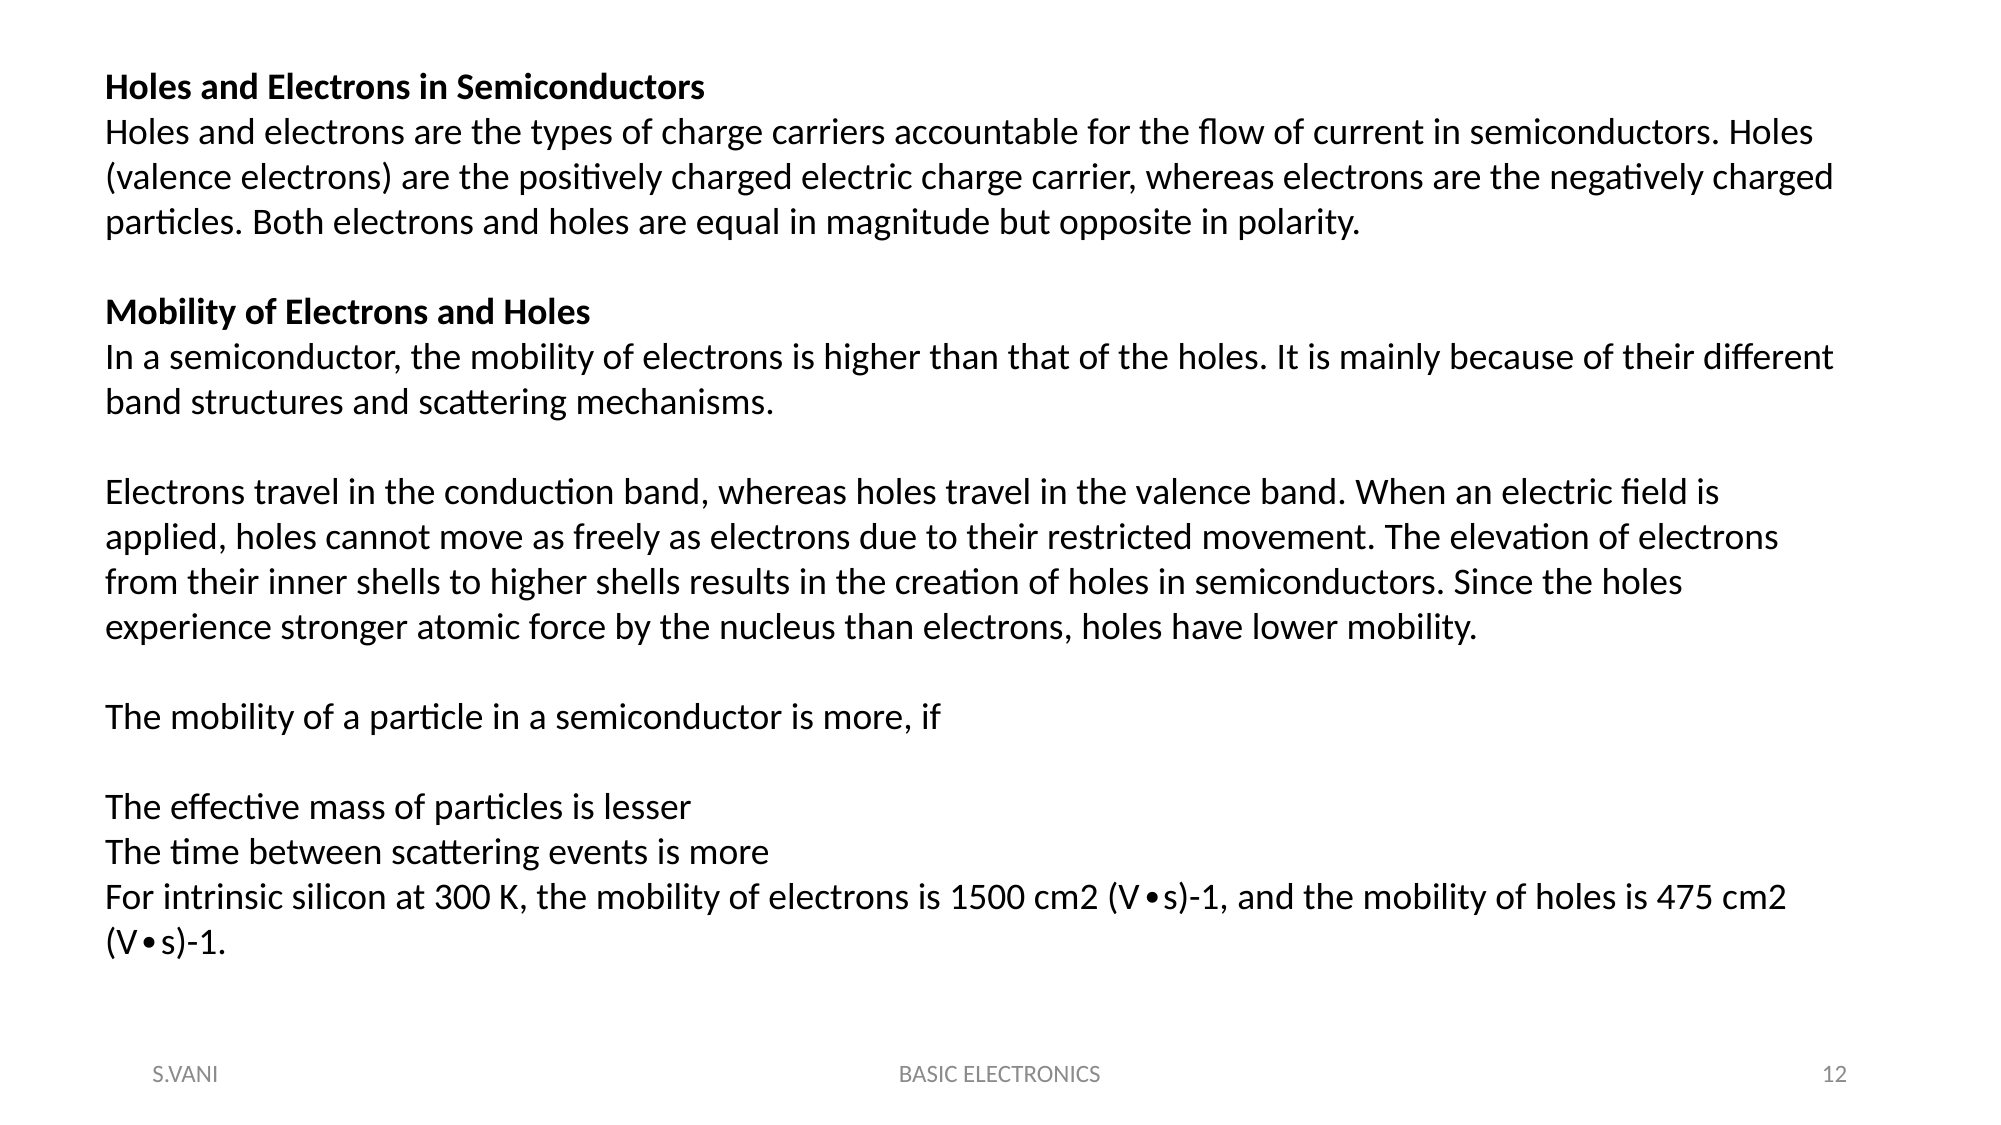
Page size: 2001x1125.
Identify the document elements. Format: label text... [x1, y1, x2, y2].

text_box Holes and Electrons in Semiconductors Holes and electrons are the types of charge carriers accountable for the flow of current in semiconductors. Holes (valence electrons) are the positively charged electric charge carrier, whereas electrons are the negatively charged particles. Both electrons and holes are equal in magnitude but opposite in polarity. Mobility of Electrons and Holes In a semiconductor, the mobility of electrons is higher than that of the holes. It is mainly because of their different band structures and scattering mechanisms. Electrons travel in the conduction band, whereas holes travel in the valence band. When an electric field is applied, holes cannot move as freely as electrons due to their restricted movement. The elevation of electrons from their inner shells to higher shells results in the creation of holes in semiconductors. Since the holes experience stronger atomic force by the nucleus than electrons, holes have lower mobility. The mobility of a particle in a semiconductor is more, if The effective mass of particles is lesser The time between scattering events is more For intrinsic silicon at 300 K, the mobility of electrons is 1500 cm2 (V∙s)-1, and the mobility of holes is 475 cm2 (V∙s)-1. [90, 55, 1866, 1015]
footer BASIC ELECTRONICS [662, 1042, 1338, 1103]
slide_number S.VANI [137, 1042, 588, 1103]
slide_number 12 [1412, 1042, 1863, 1103]
